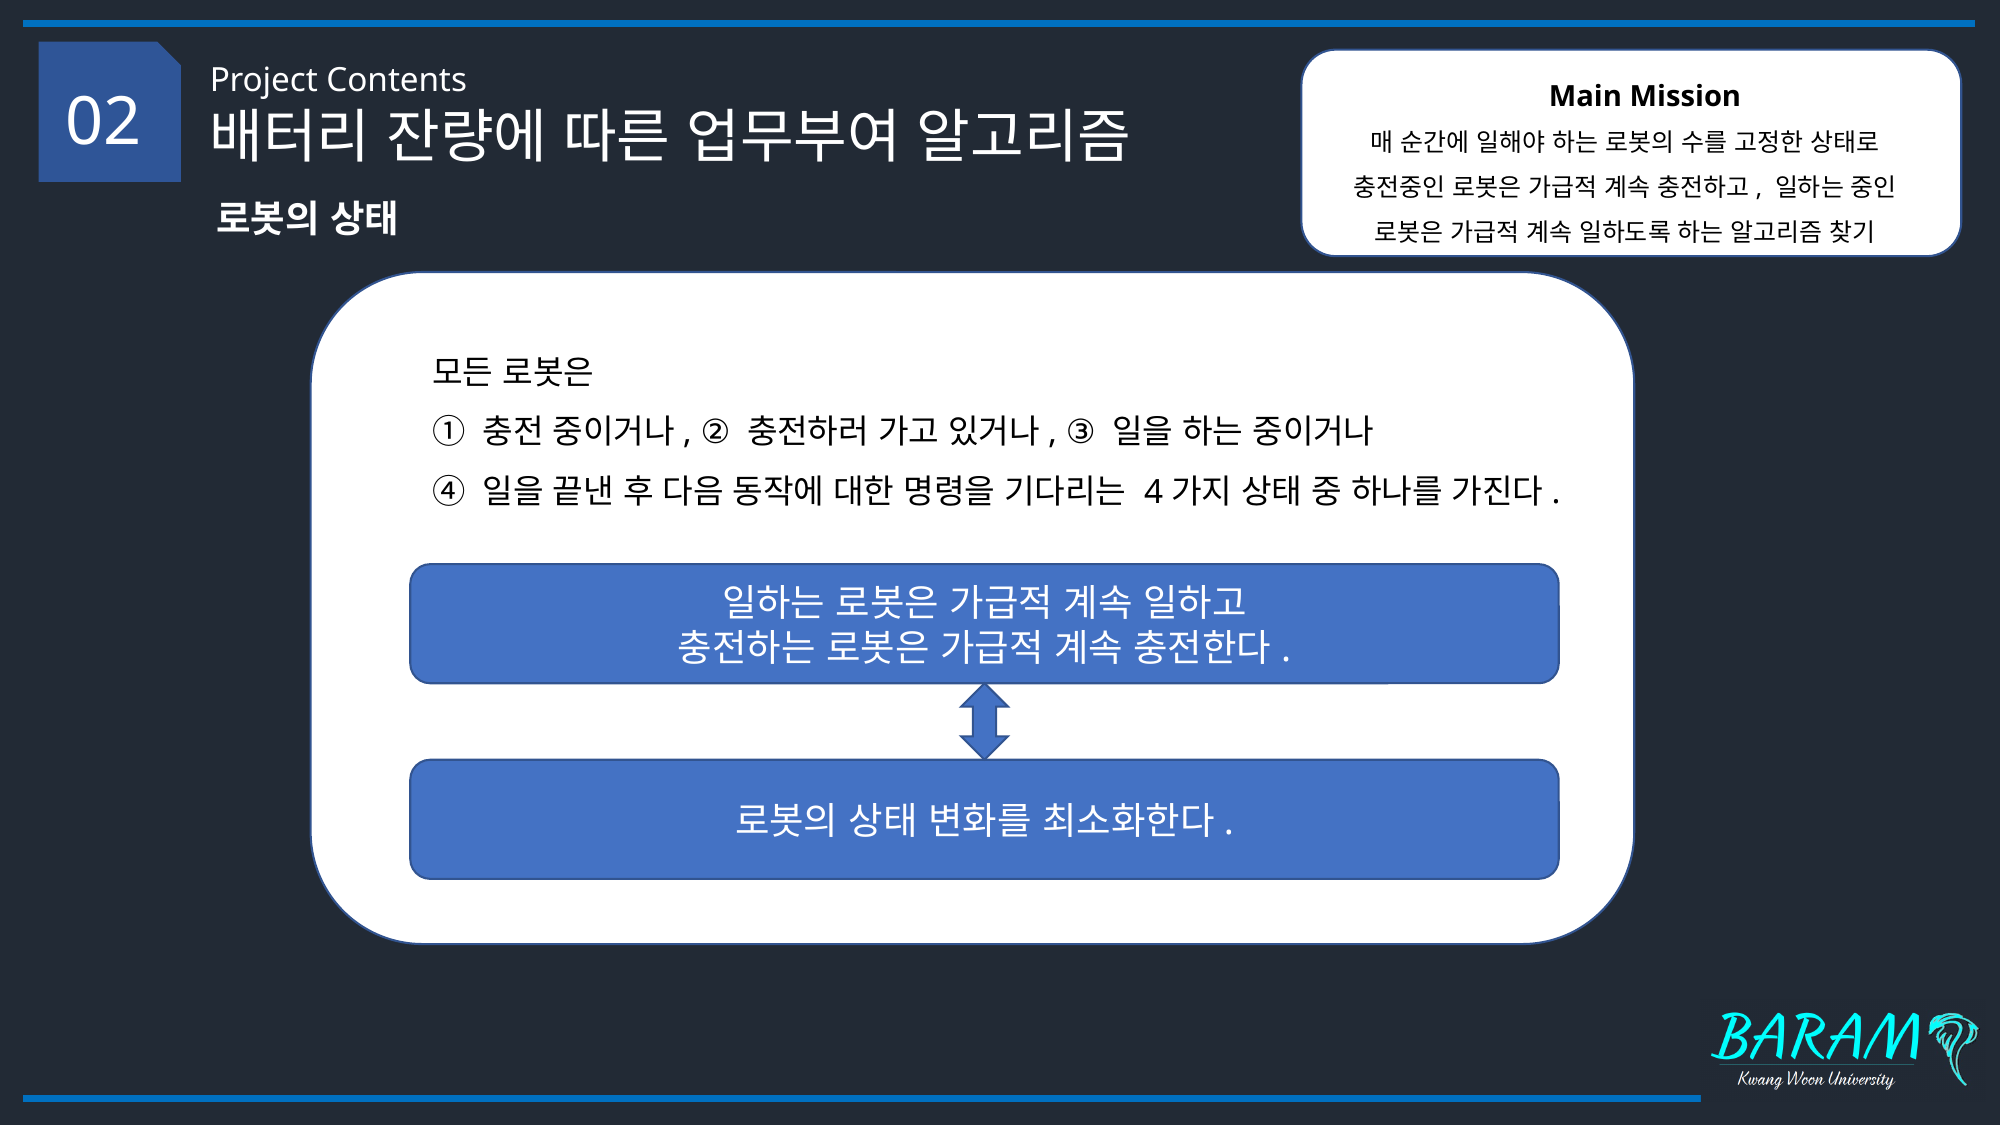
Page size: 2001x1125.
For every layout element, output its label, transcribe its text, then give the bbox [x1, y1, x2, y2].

text_box 일하는 로봇은 가급적 계속 일하고 충전하는 로봇은 가급적 계속 충전한다. [409, 563, 1560, 685]
text_box [958, 681, 1011, 762]
text_box 02 [37, 40, 182, 183]
text_box Project Contents [195, 51, 1295, 91]
text_box 로봇의 상태 변화를 최소화한다. [409, 758, 1560, 880]
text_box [1295, 49, 1975, 257]
text_box [309, 270, 1636, 946]
text_box 모든 로봇은 ① 충전 중이거나, ② 충전하러 가고 있거나, ③ 일을 하는 중이거나 ④ 일을 끝낸 후 다음 동작에 대한 명령을 기다리는 4가지 상태 중 하나를 가진다. [417, 323, 1576, 518]
picture [1700, 999, 1986, 1102]
text_box 로봇의 상태 [201, 187, 1295, 248]
text_box 배터리 잔량에 따른 업무부여 알고리즘 [195, 91, 1295, 177]
